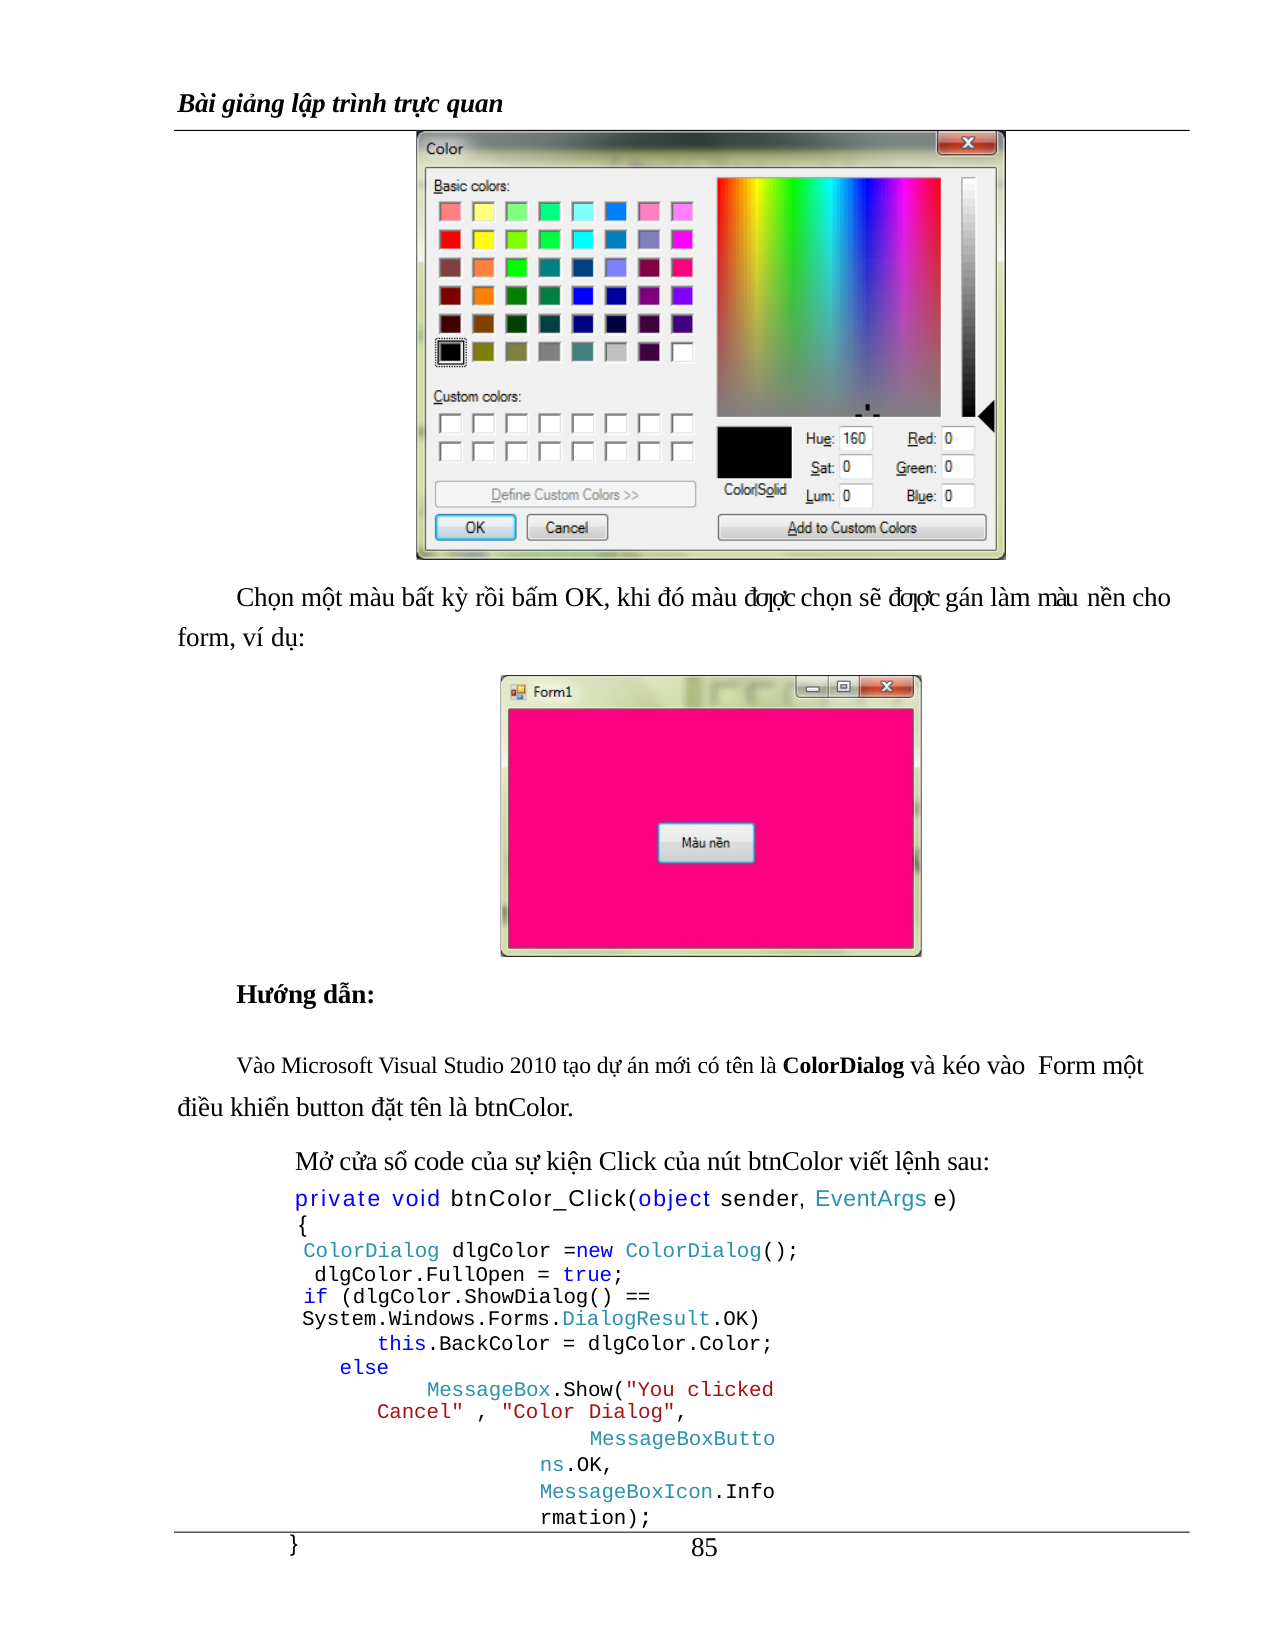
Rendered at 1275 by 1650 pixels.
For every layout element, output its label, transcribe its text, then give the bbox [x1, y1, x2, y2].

text_box Bài giảng lập trình trực quan [175, 83, 510, 119]
text_box Chọn một màu bất kỳ rồi bấm OK, khi đó màu đƣợc chọn sẽ đƣợc gán làm màu nền cho form, ví dụ: [175, 569, 1189, 652]
text_box [500, 675, 922, 957]
slide_number 100 [684, 1530, 738, 1650]
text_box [173, 129, 1190, 561]
text_box Hướng dẫn: Vào Microsoft Visual Studio 2010 tạo dự án mới có tên là ColorDialog và kéo vào Form một điều khiển button đặt tên là btnColor. Mở cửa sổ code của sự kiện Click của nút btnColor viết lệnh sau: private void btnColor_Click(object sender, EventArgs e) { ColorDialog dlgColor =new ColorDialog(); dlgColor.FullOpen = true; if (dlgColor.ShowDialog() == System.Windows.Forms.DialogResult.OK) this.BackColor = dlgColor.Color; else MessageBox.Show("You clicked Cancel" , "Color Dialog", MessageBoxButtons.OK, MessageBoxIcon.Information); } [175, 974, 1189, 1557]
